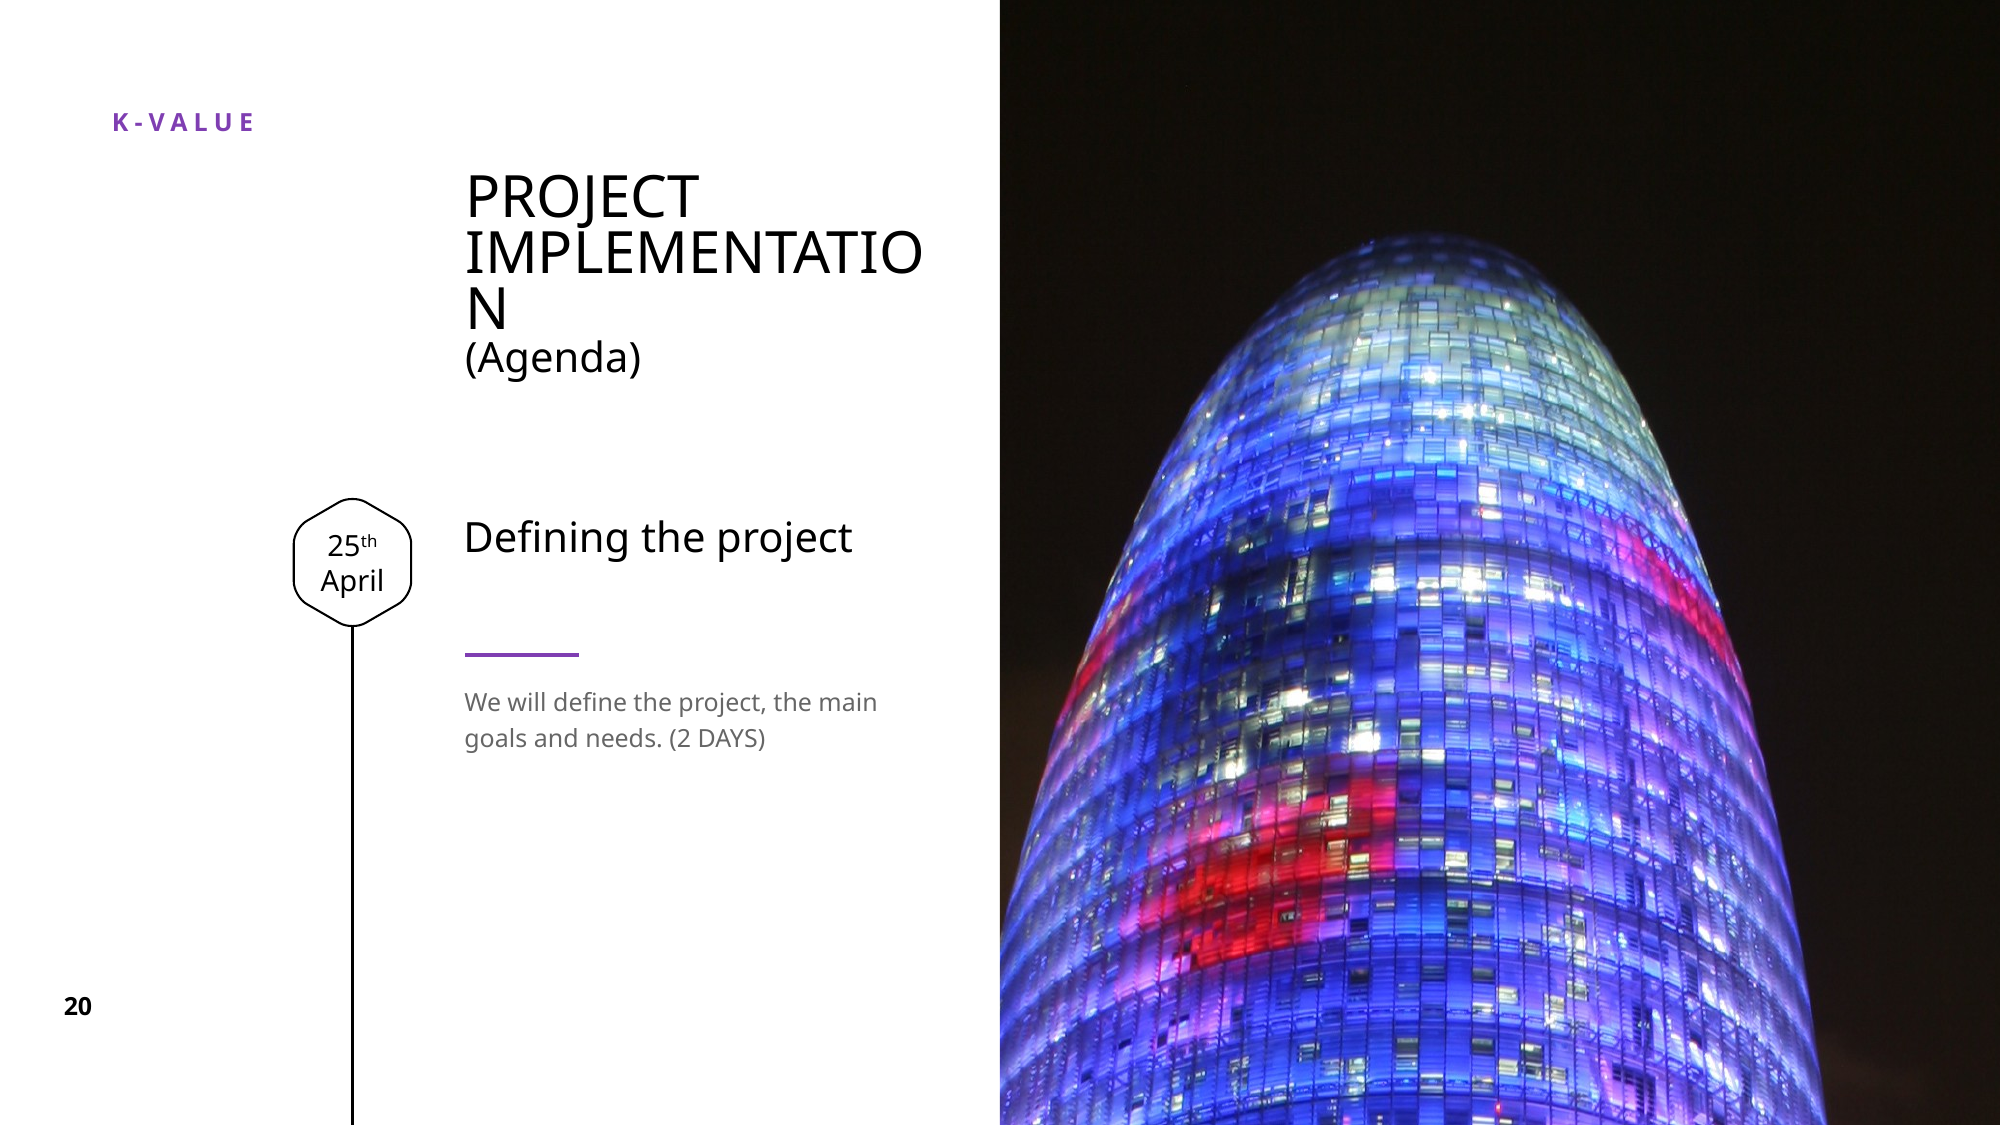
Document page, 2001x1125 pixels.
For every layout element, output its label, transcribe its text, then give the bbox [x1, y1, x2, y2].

text_box PROJECT IMPLEMENTATION (Agenda) [465, 172, 948, 381]
picture [999, 0, 2000, 1125]
text_box 25th April [293, 498, 412, 626]
text_box Defining the project [463, 520, 946, 561]
text_box We will define the project, the main goals and needs. (2 DAYS) [464, 680, 947, 753]
